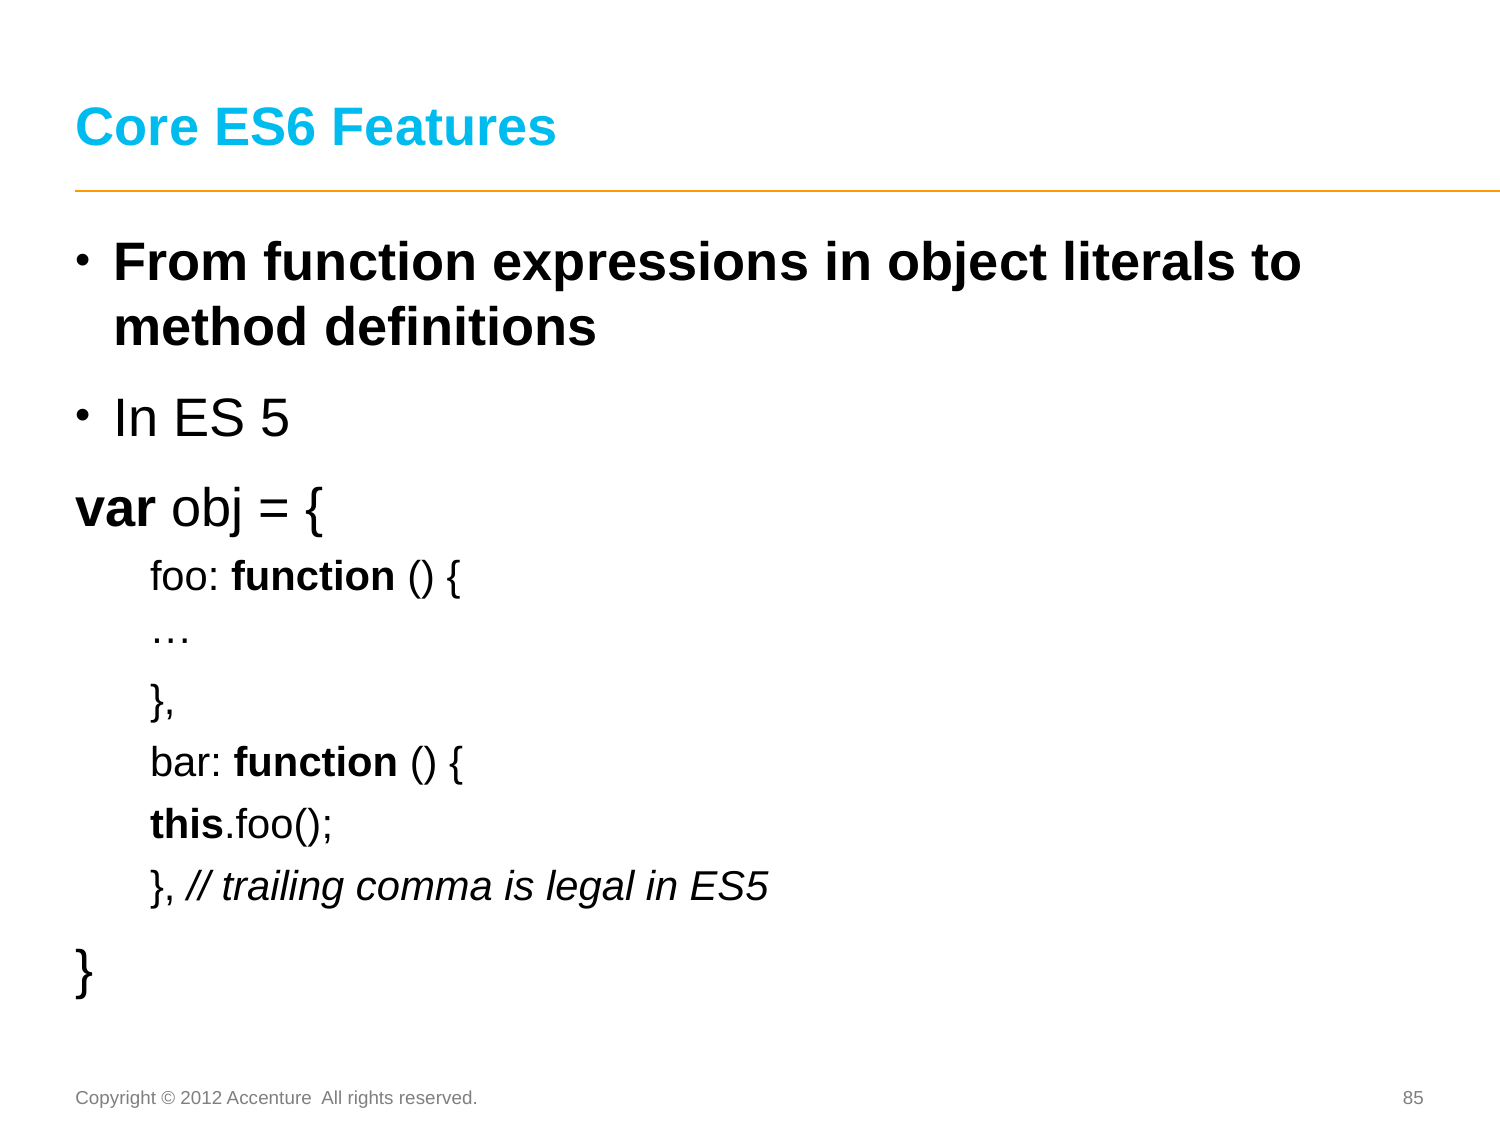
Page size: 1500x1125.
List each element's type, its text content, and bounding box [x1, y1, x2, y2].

list From function expressions in object literals to method definitions In ES 5 var obj = { foo: function () { ··· }, bar: function () { this.foo(); }, // trailing comma is legal in ES5 } [75, 226, 1425, 1018]
title Core ES6 Features [75, 27, 1422, 157]
